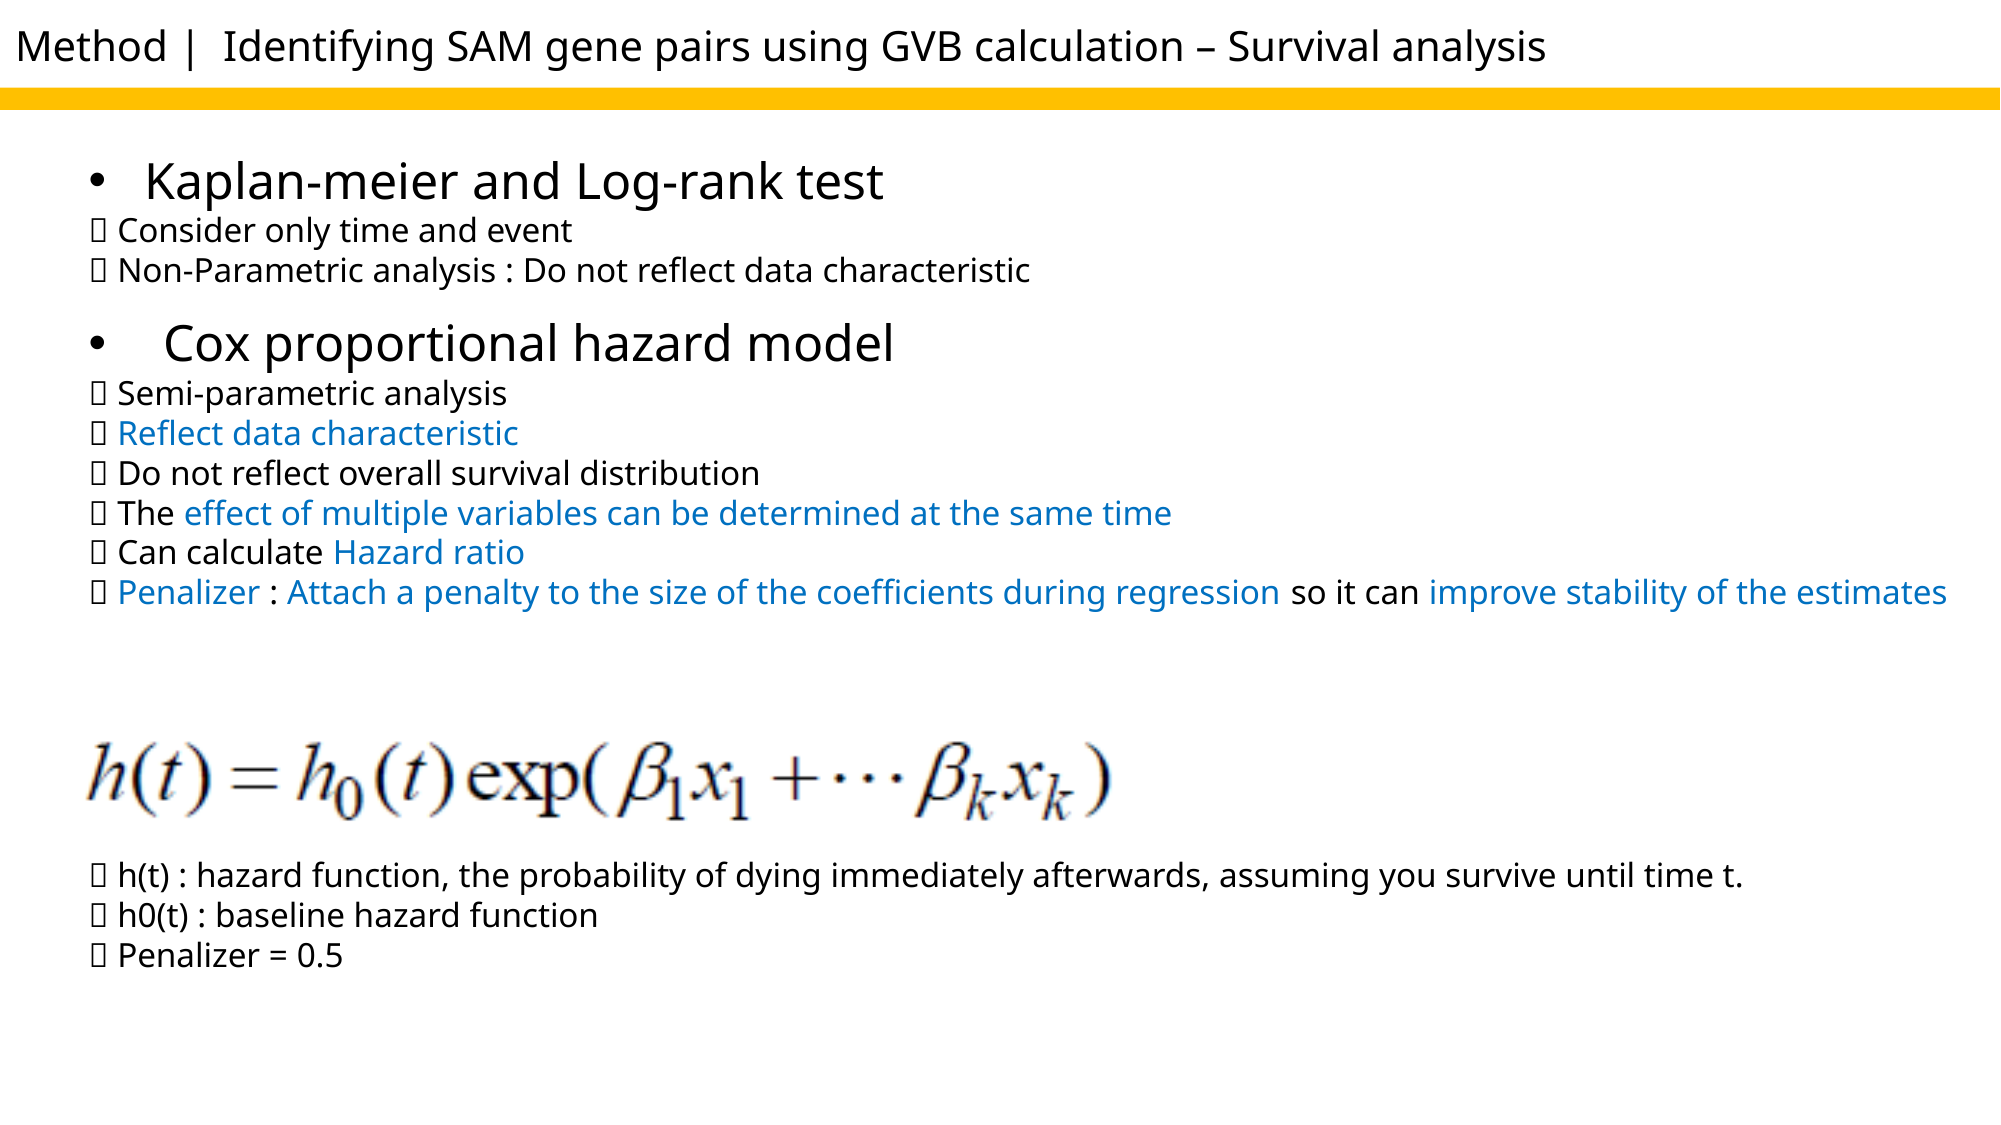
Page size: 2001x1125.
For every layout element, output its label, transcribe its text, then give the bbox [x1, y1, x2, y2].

picture [73, 697, 1144, 848]
title Method | Identifying SAM gene pairs using GVB calculation – Survival analysis [0, 0, 2000, 87]
text_box [0, 87, 2000, 111]
text_box  h(t) : hazard function, the probability of dying immediately afterwards, assuming you survive until time t.  h0(t) : baseline hazard function  Penalizer = 0.5 [73, 847, 1921, 982]
text_box Kaplan-meier and Log-rank test  Consider only time and event  Non-Parametric analysis : Do not reflect data characteristic Cox proportional hazard model  Semi-parametric analysis  Reflect data characteristic  Do not reflect overall survival distribution  The effect of multiple variables can be determined at the same time  Can calculate Hazard ratio  Penalizer : Attach a penalty to the size of the coefficients during regression so it can improve stability of the estimates [73, 142, 2000, 619]
